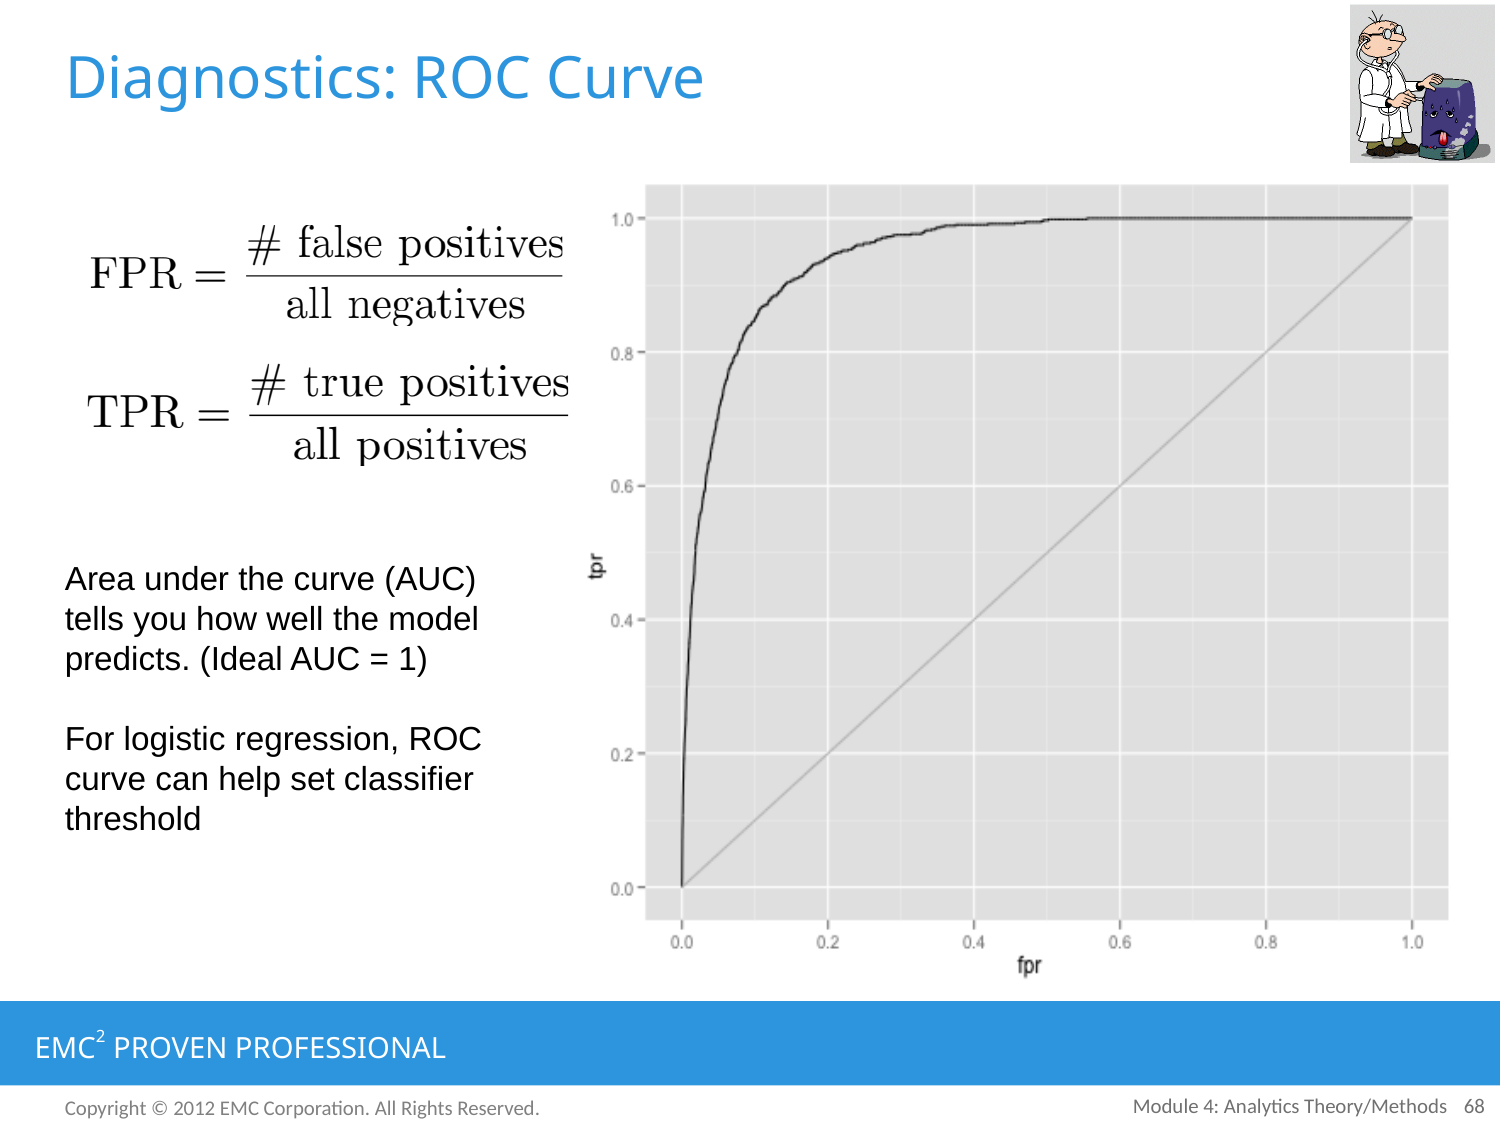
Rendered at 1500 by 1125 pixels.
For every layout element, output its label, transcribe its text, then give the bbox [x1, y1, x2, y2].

title Diagnostics: ROC Curve [49, 12, 1340, 138]
footer Module 4: Analytics Theory/Methods [774, 1087, 1463, 1125]
picture [87, 362, 569, 467]
picture [90, 224, 563, 327]
slide_number 68 [1463, 1087, 1500, 1125]
text_box Area under the curve (AUC) tells you how well the model predicts. (Ideal AUC = 1) For logistic regression, ROC curve can help set classifier threshold [50, 549, 550, 845]
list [574, 149, 1463, 1001]
picture [1345, 0, 1500, 168]
